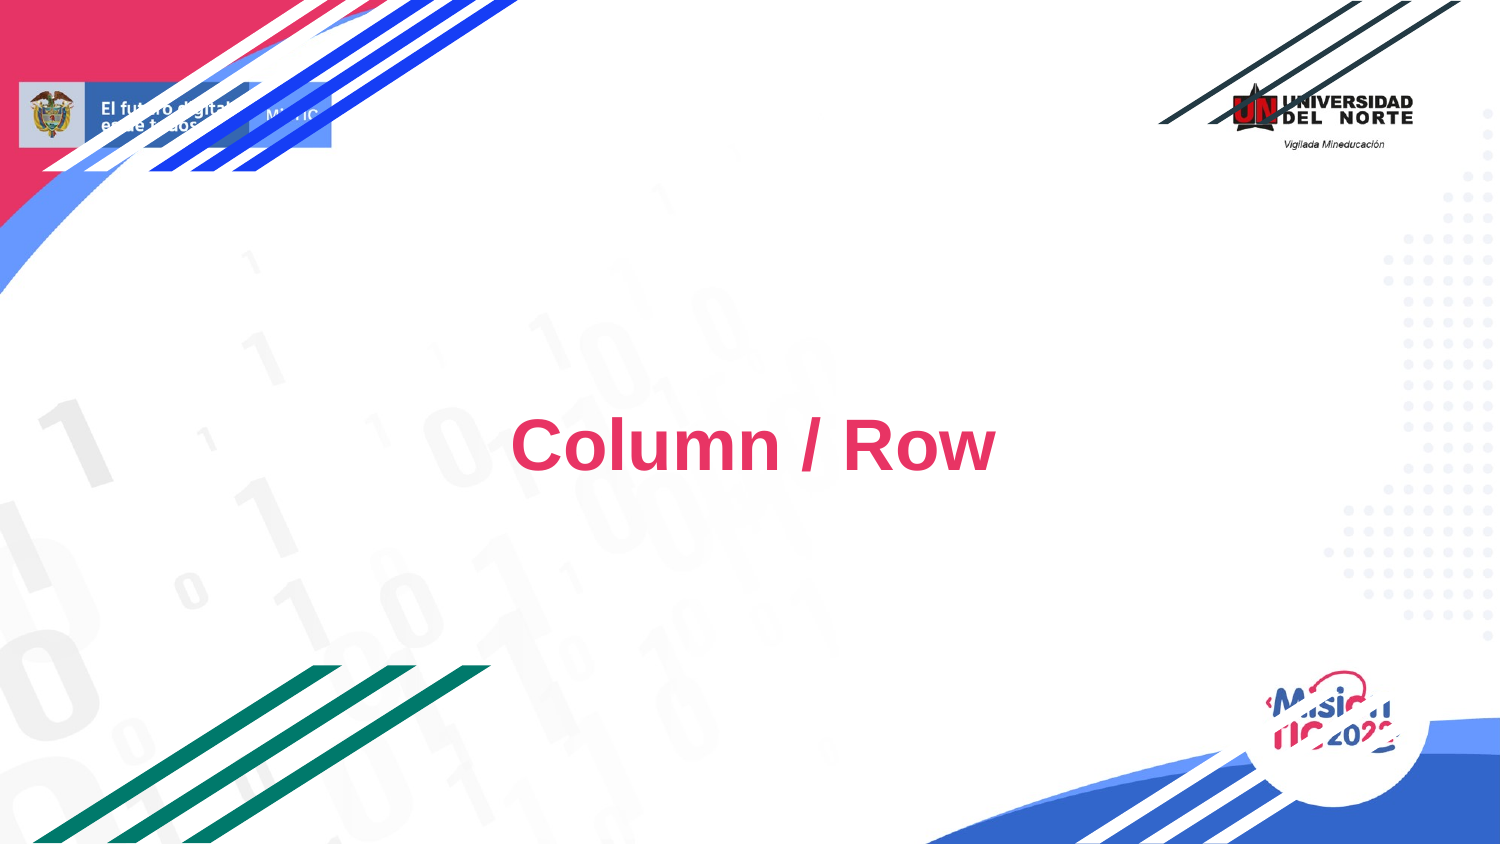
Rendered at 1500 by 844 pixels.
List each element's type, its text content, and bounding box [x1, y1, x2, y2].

picture [136, 698, 367, 844]
text_box [367, 653, 1133, 731]
title Column / Row [210, 178, 1297, 635]
picture [0, 0, 1500, 844]
